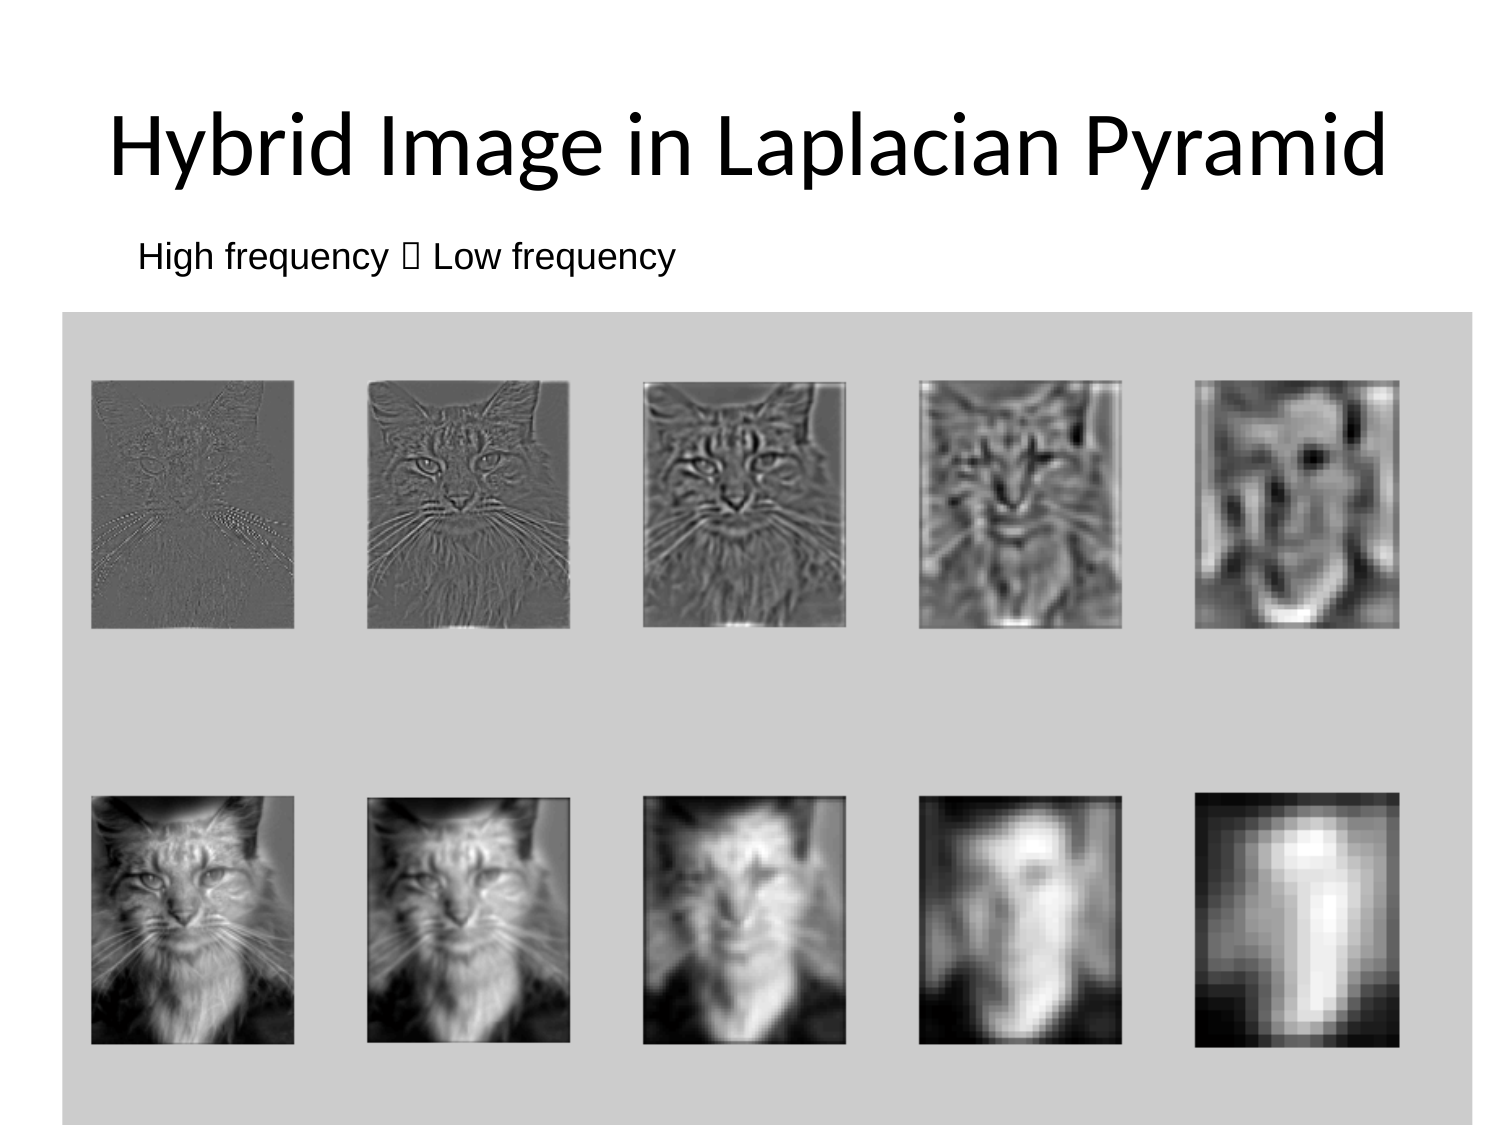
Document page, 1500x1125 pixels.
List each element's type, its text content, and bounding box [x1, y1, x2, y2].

text_box High frequency  Low frequency [123, 224, 692, 285]
picture [62, 312, 1473, 1125]
title Hybrid Image in Laplacian Pyramid [75, 45, 1425, 233]
